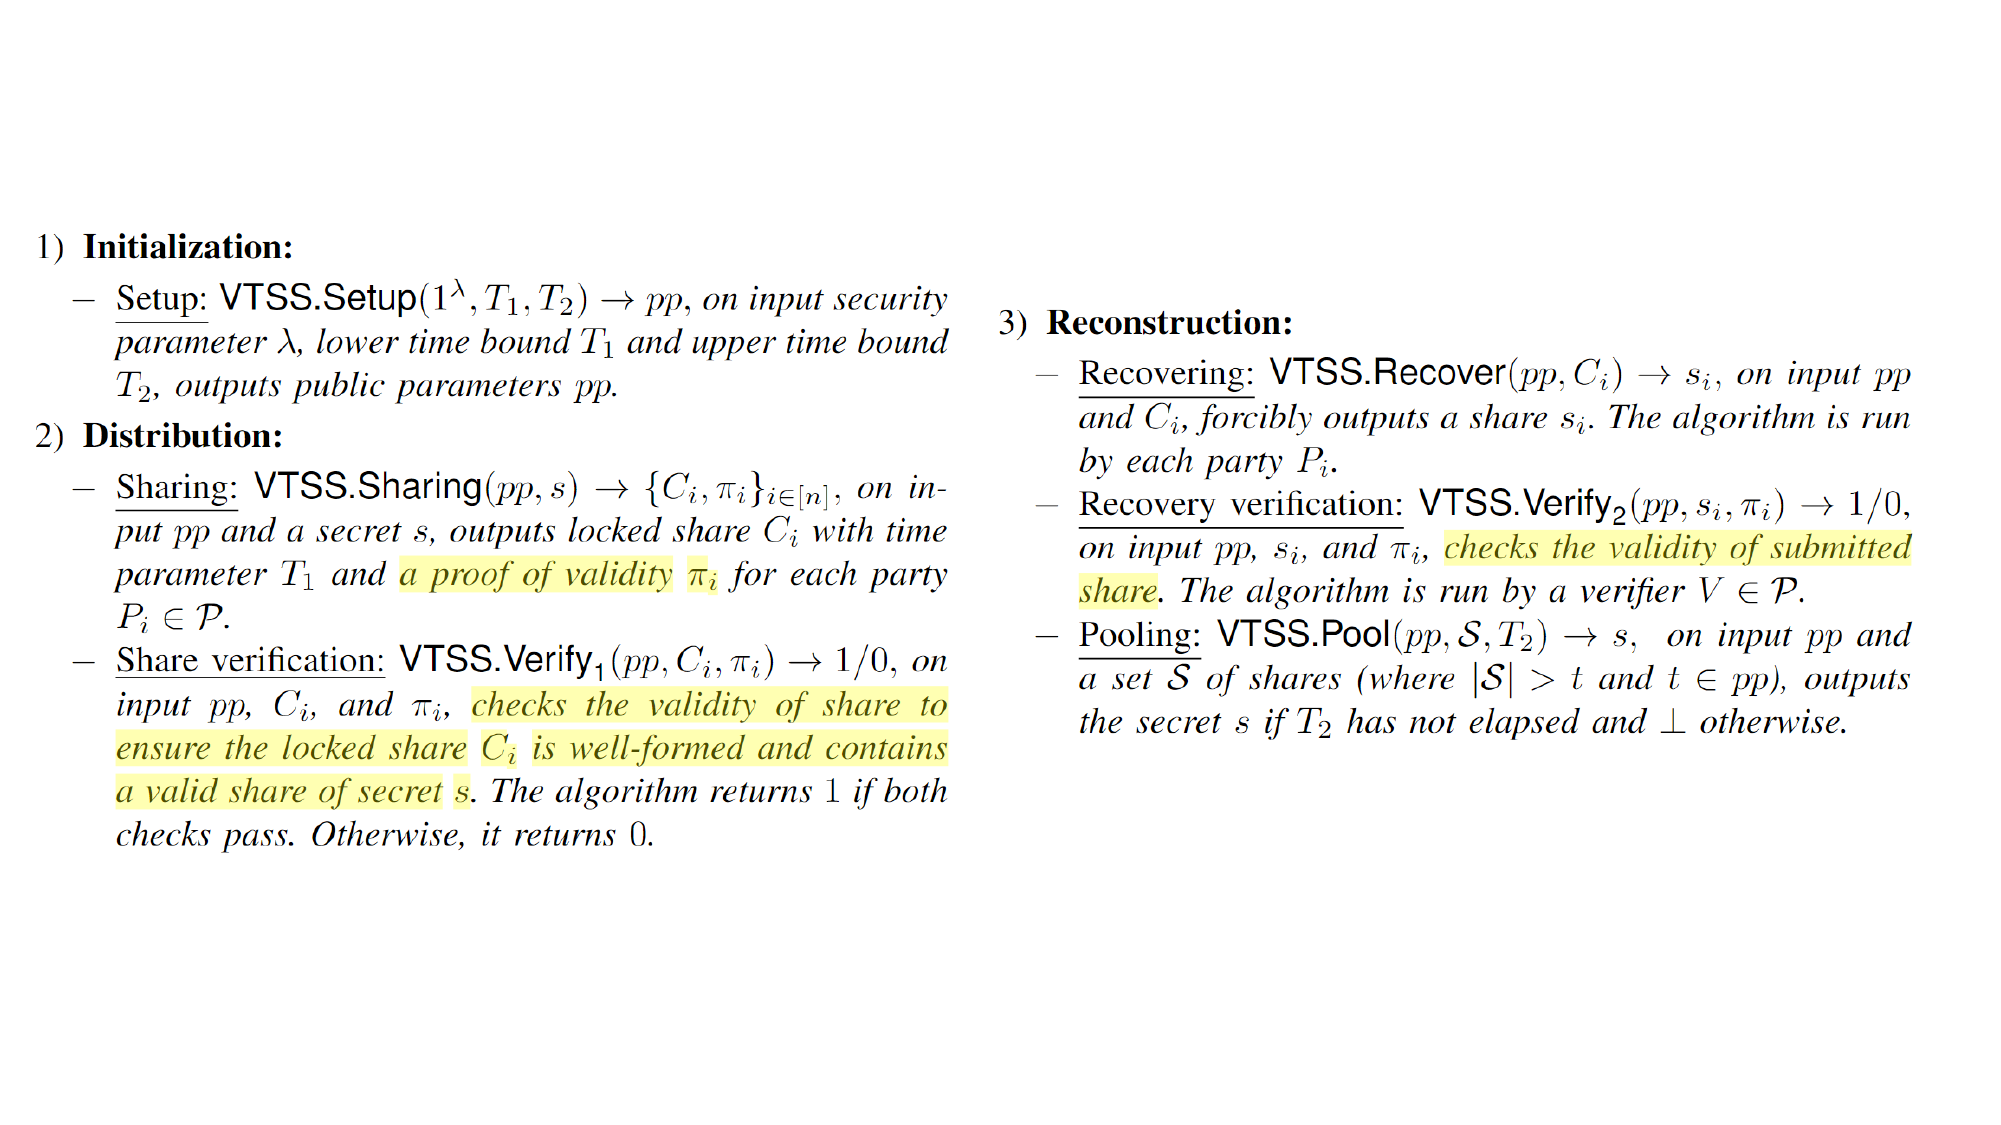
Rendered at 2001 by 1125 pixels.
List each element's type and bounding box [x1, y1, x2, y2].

picture [30, 219, 962, 858]
picture [981, 304, 1932, 753]
